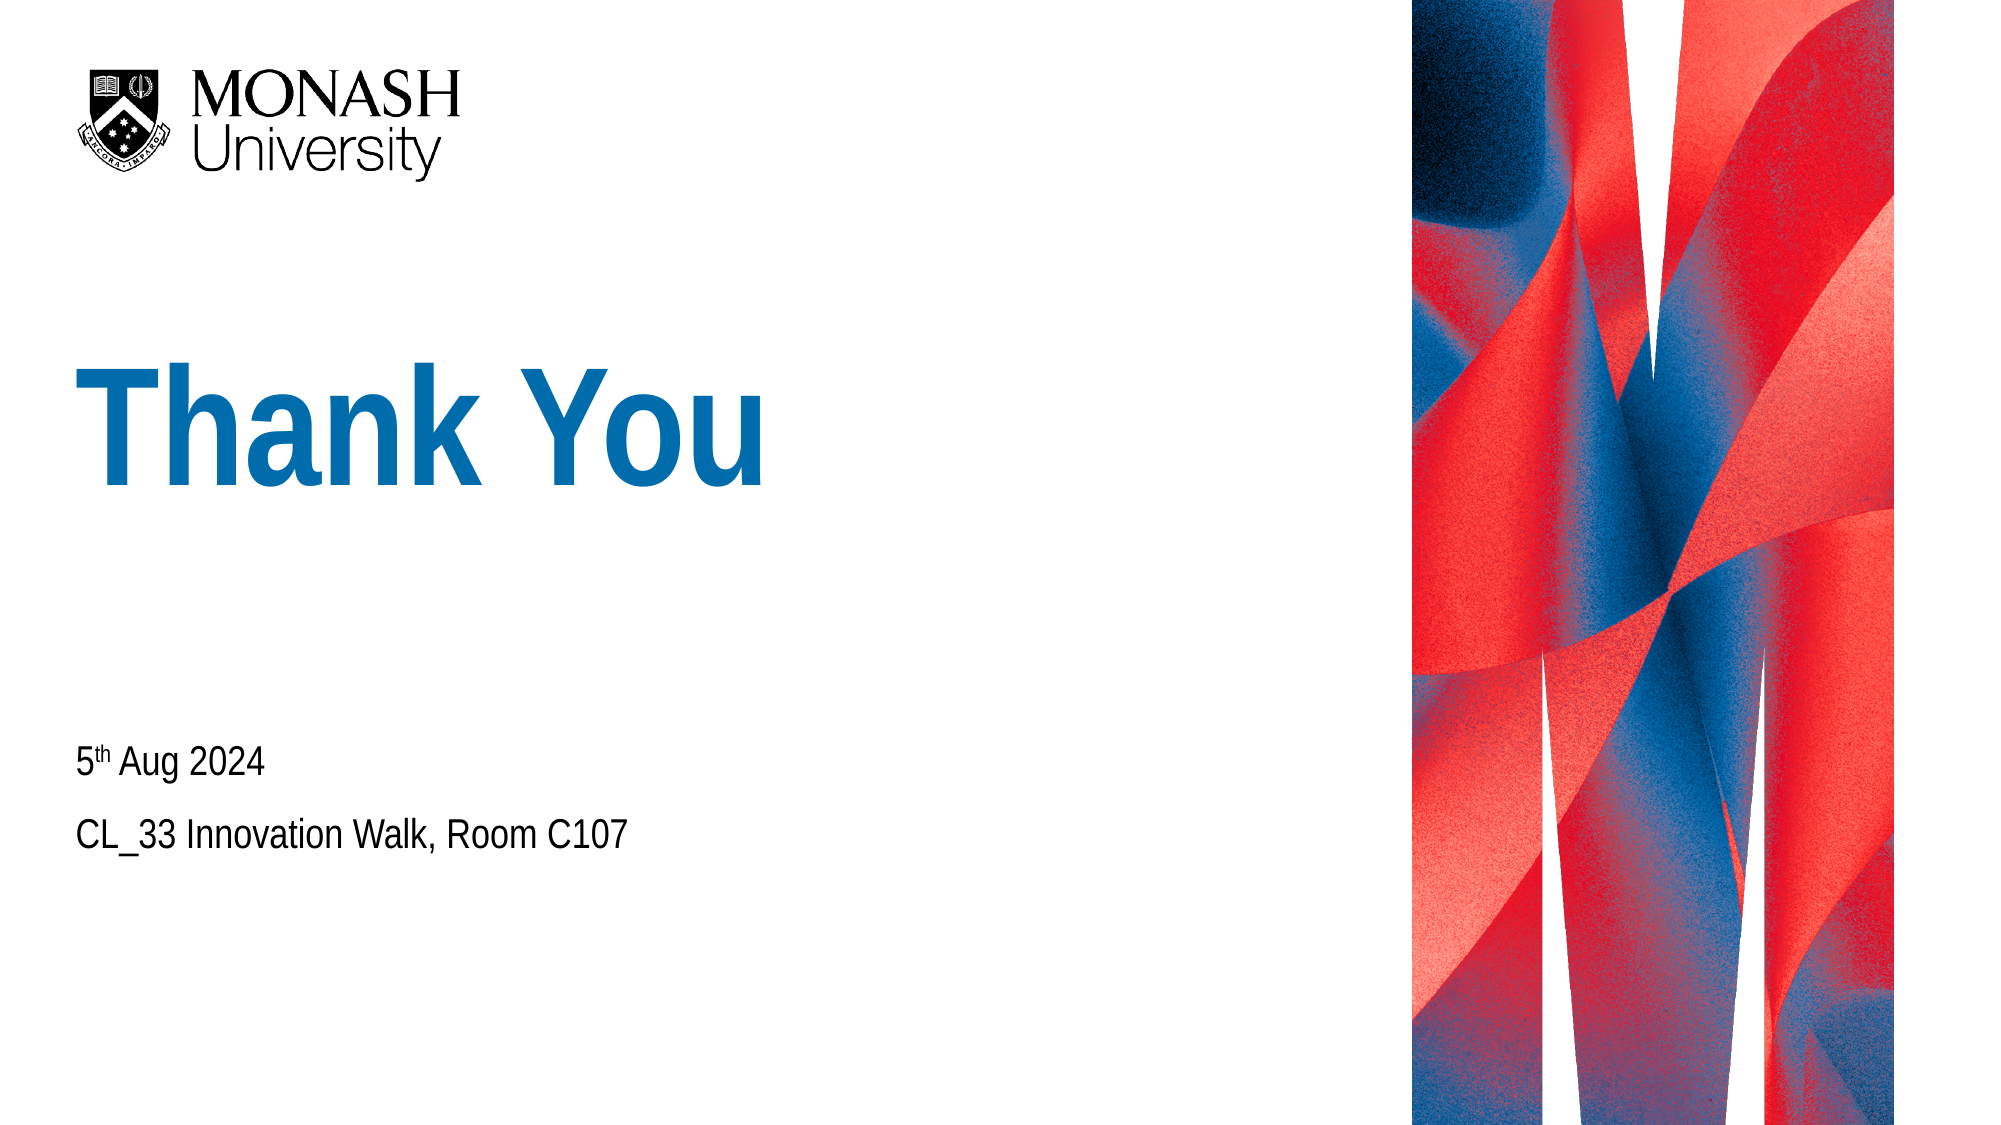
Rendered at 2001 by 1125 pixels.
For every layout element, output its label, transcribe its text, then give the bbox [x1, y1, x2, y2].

picture [76, 69, 460, 182]
text_box Thank You [60, 332, 1047, 526]
text_box CL_33 Innovation Walk, Room C107 [60, 805, 988, 932]
text_box 5th Aug 2024 [60, 732, 988, 800]
picture [1412, 0, 1894, 1125]
